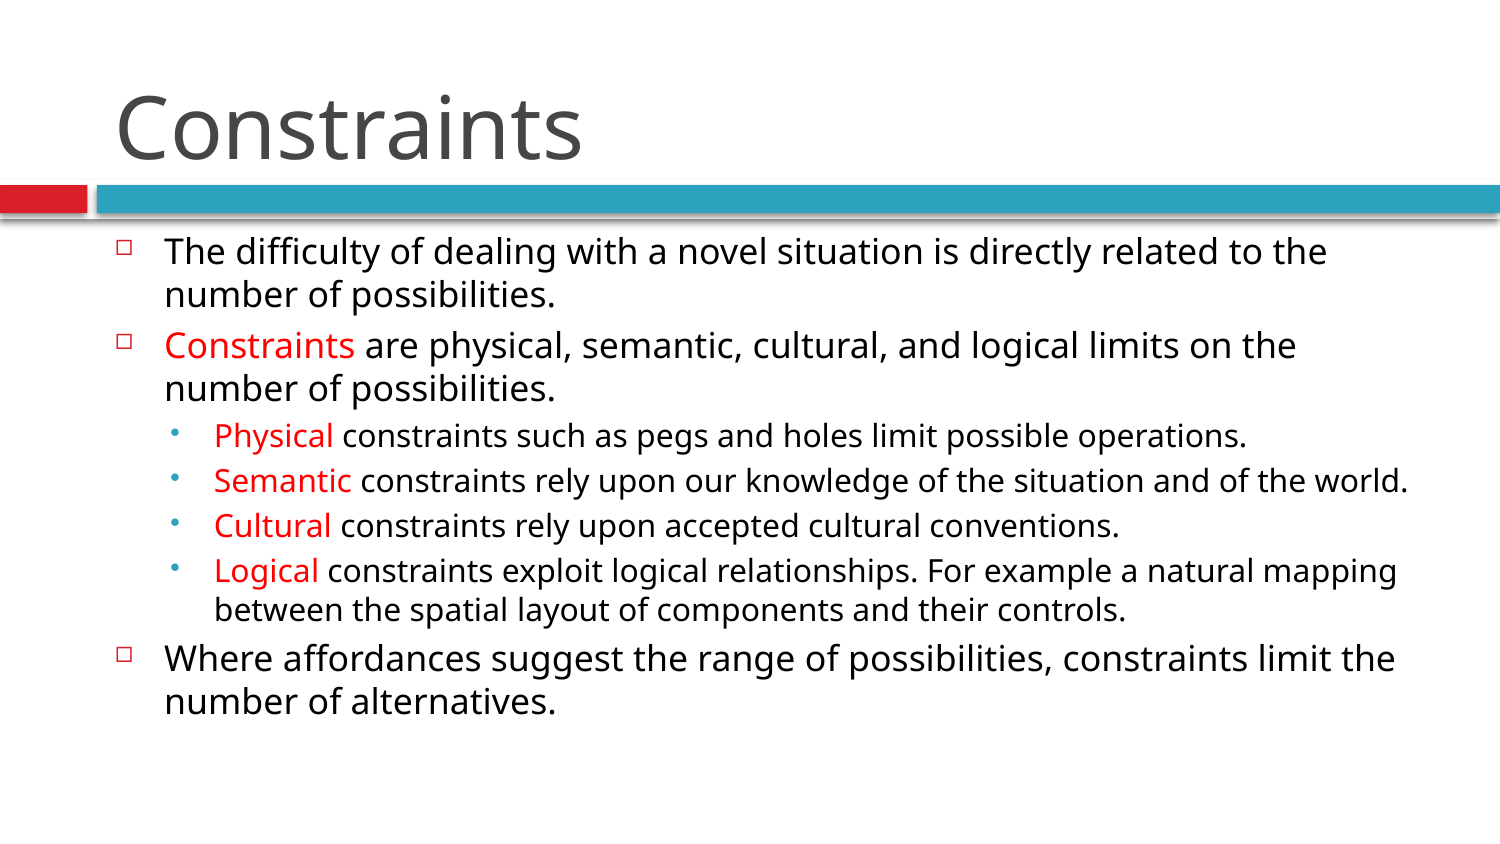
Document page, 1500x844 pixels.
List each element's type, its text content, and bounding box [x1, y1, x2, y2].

list The difficulty of dealing with a novel situation is directly related to the number of possibilities. Constraints are physical, semantic, cultural, and logical limits on the number of possibilities. Physical constraints such as pegs and holes limit possible operations. Semantic constraints rely upon our knowledge of the situation and of the world. Cultural constraints rely upon accepted cultural conventions. Logical constraints exploit logical relationships. For example a natural mapping between the spatial layout of components and their controls. Where affordances suggest the range of possibilities, constraints limit the number of alternatives. [99, 221, 1438, 760]
title Constraints [99, 19, 1438, 185]
